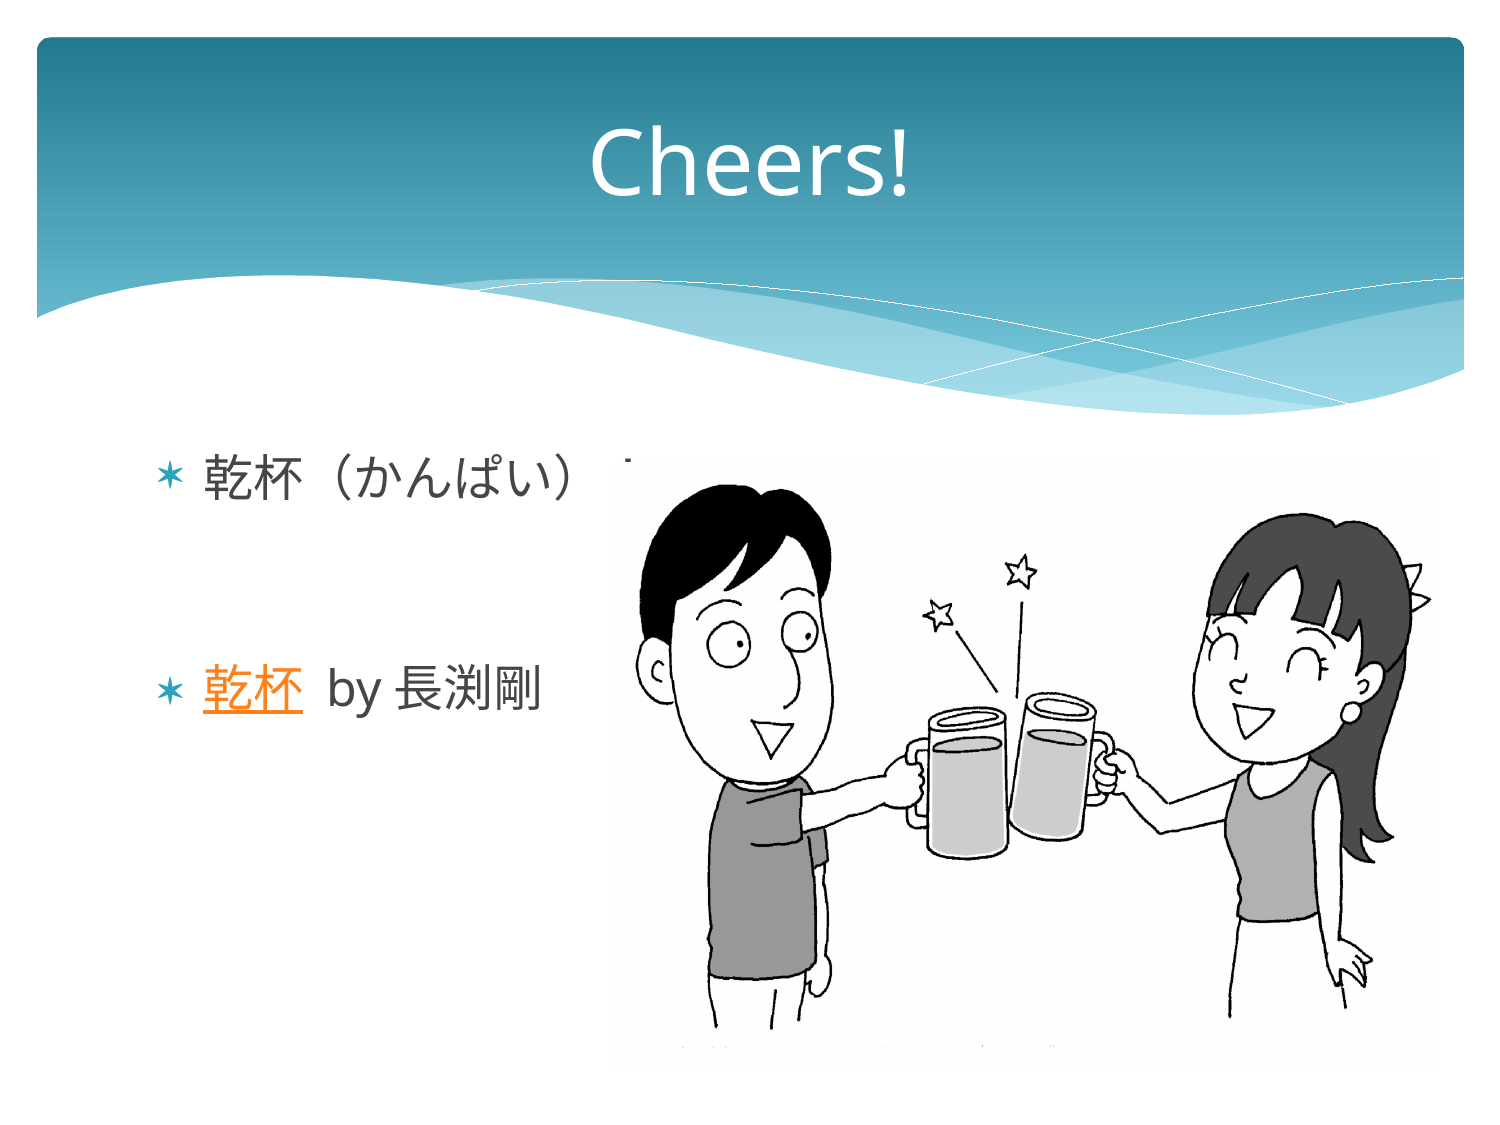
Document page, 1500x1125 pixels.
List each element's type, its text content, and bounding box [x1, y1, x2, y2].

title Cheers! [75, 55, 1425, 261]
picture [613, 462, 1441, 1070]
list 乾杯（かんぱい）！ 乾杯 by長渕剛 [143, 438, 1359, 1005]
